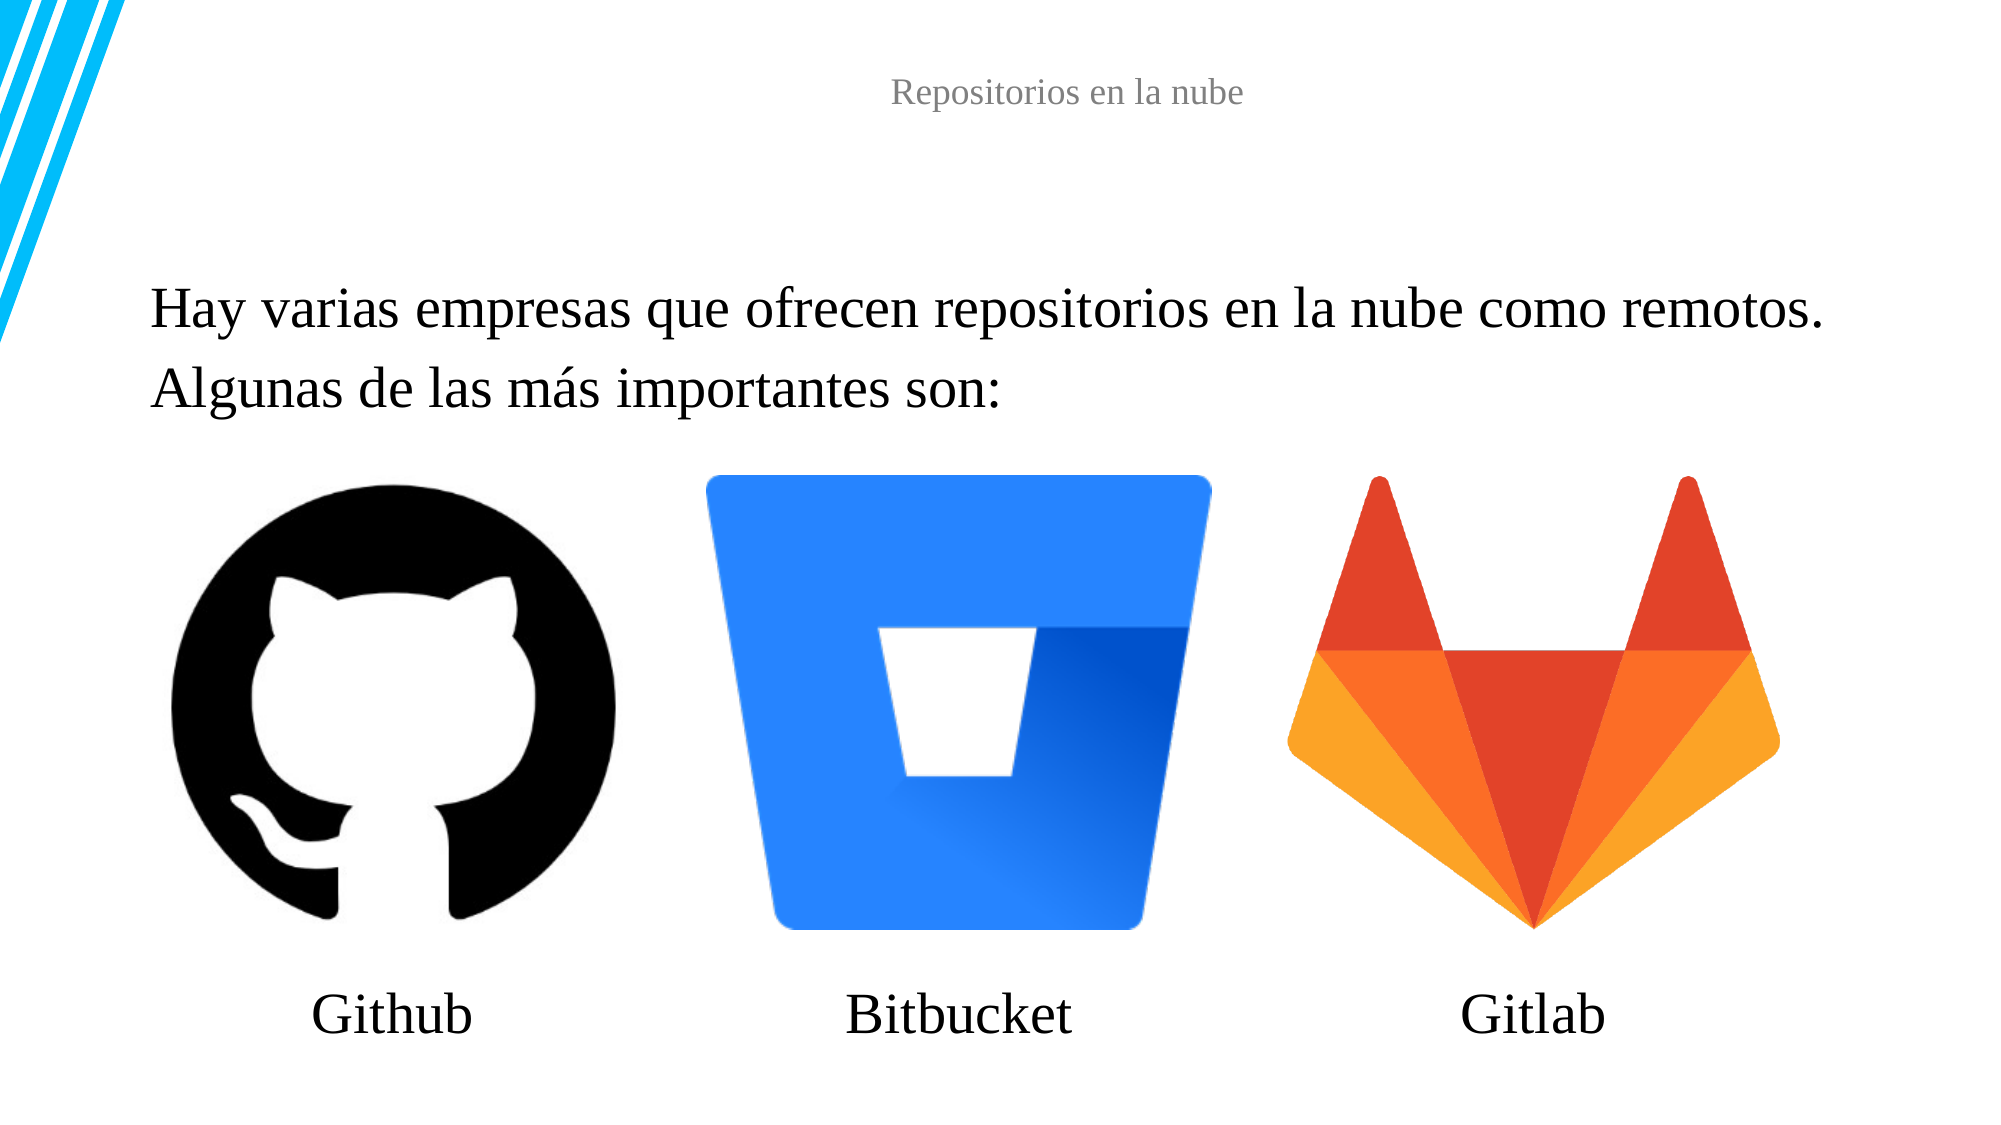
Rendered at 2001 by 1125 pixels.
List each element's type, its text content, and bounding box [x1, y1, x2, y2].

text_box Github [266, 957, 520, 1053]
picture [706, 475, 1212, 930]
text_box Gitlab [1396, 957, 1671, 1053]
text_box Hay varias empresas que ofrecen repositorios en la nube como remotos. Algunas de las más importantes son: [135, 252, 1927, 427]
picture [1287, 475, 1780, 930]
title Repositorios en la nube [135, 59, 2000, 238]
picture [154, 475, 631, 930]
text_box Bitbucket [821, 957, 1097, 1053]
